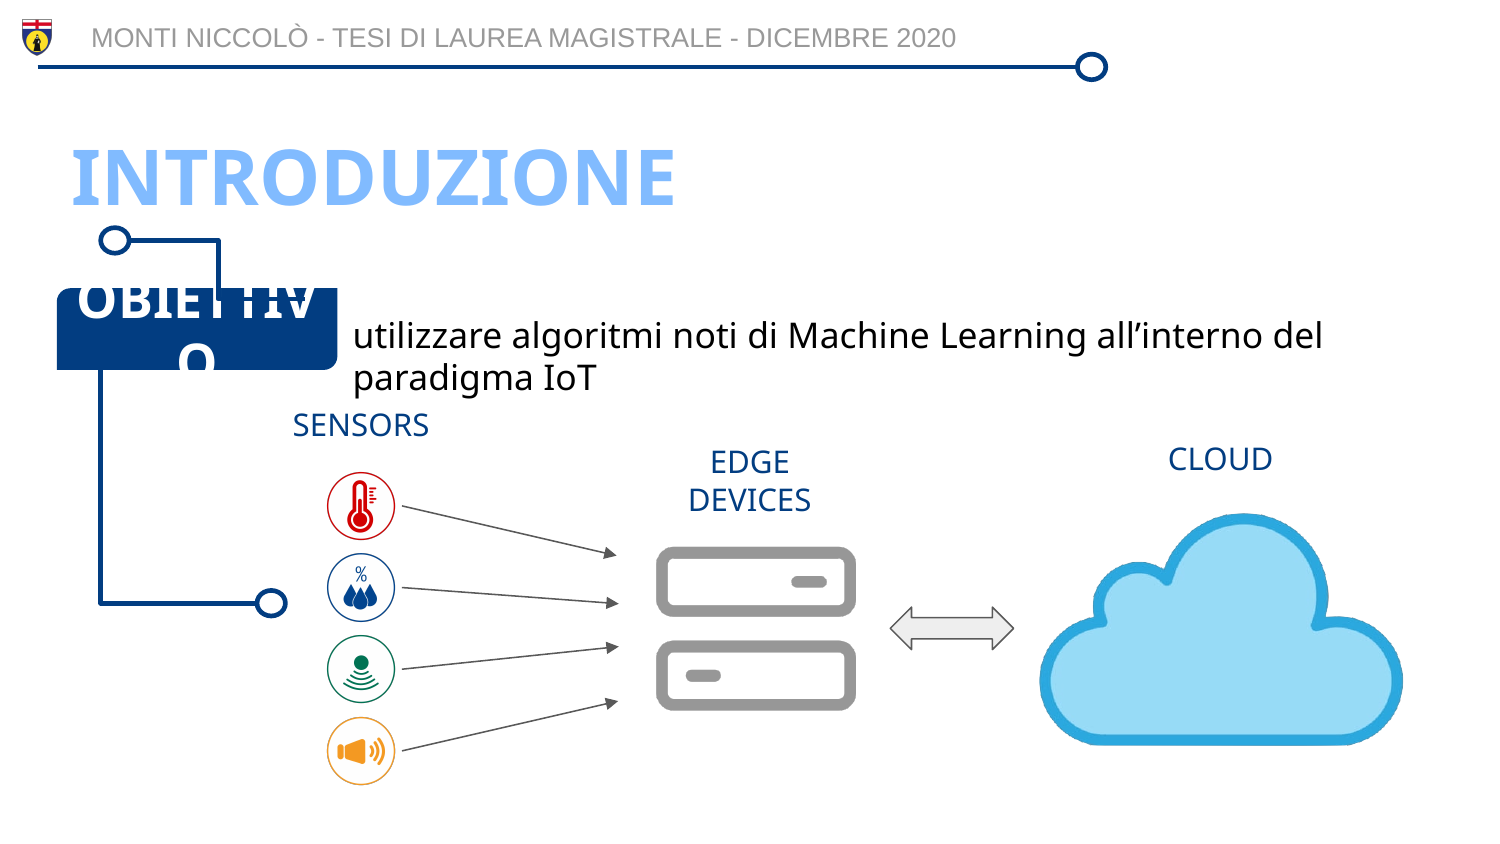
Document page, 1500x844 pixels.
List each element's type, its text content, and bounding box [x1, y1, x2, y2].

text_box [40, 386, 318, 544]
text_box EDGE DEVICES [645, 439, 855, 486]
text_box [1077, 54, 1106, 80]
picture [978, 385, 1464, 844]
picture [609, 487, 891, 769]
text_box INTRODUZIONE [56, 113, 1044, 235]
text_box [401, 587, 619, 604]
text_box utilizzare algoritmi noti di Machine Learning all’interno del paradigma IoT [337, 297, 1401, 370]
text_box SENSORS [256, 382, 466, 465]
text_box [895, 607, 973, 650]
picture [320, 464, 403, 792]
text_box OBIETTIVO [56, 288, 338, 370]
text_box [401, 700, 619, 752]
text_box MONTI NICCOLÒ - TESI DI LAUREA MAGISTRALE - DICEMBRE 2020 [76, 5, 1064, 64]
text_box [257, 590, 286, 617]
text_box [401, 646, 619, 670]
picture [7, 8, 68, 68]
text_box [401, 505, 617, 556]
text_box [128, 240, 306, 300]
text_box [100, 227, 129, 254]
